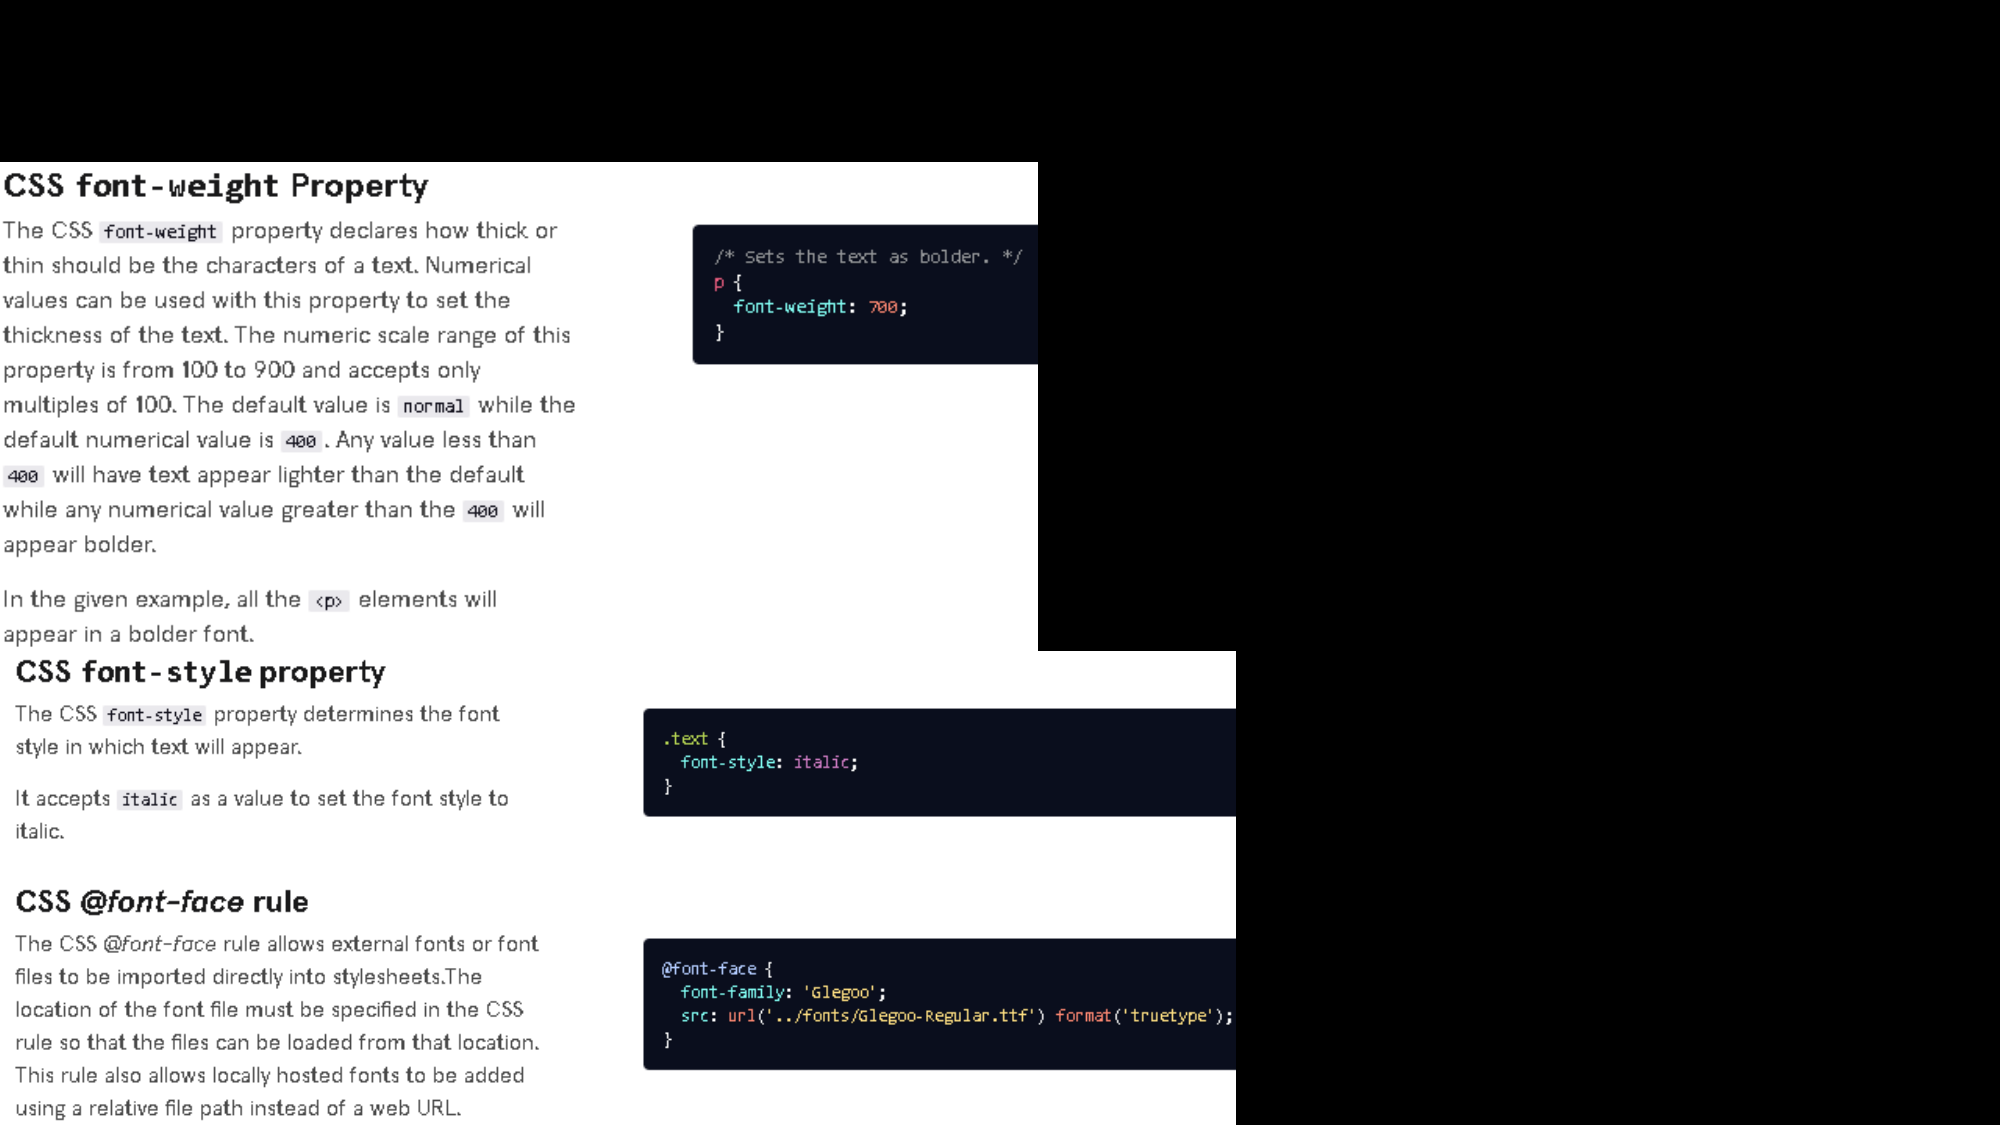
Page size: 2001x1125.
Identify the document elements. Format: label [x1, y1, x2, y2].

picture [0, 162, 1236, 1125]
